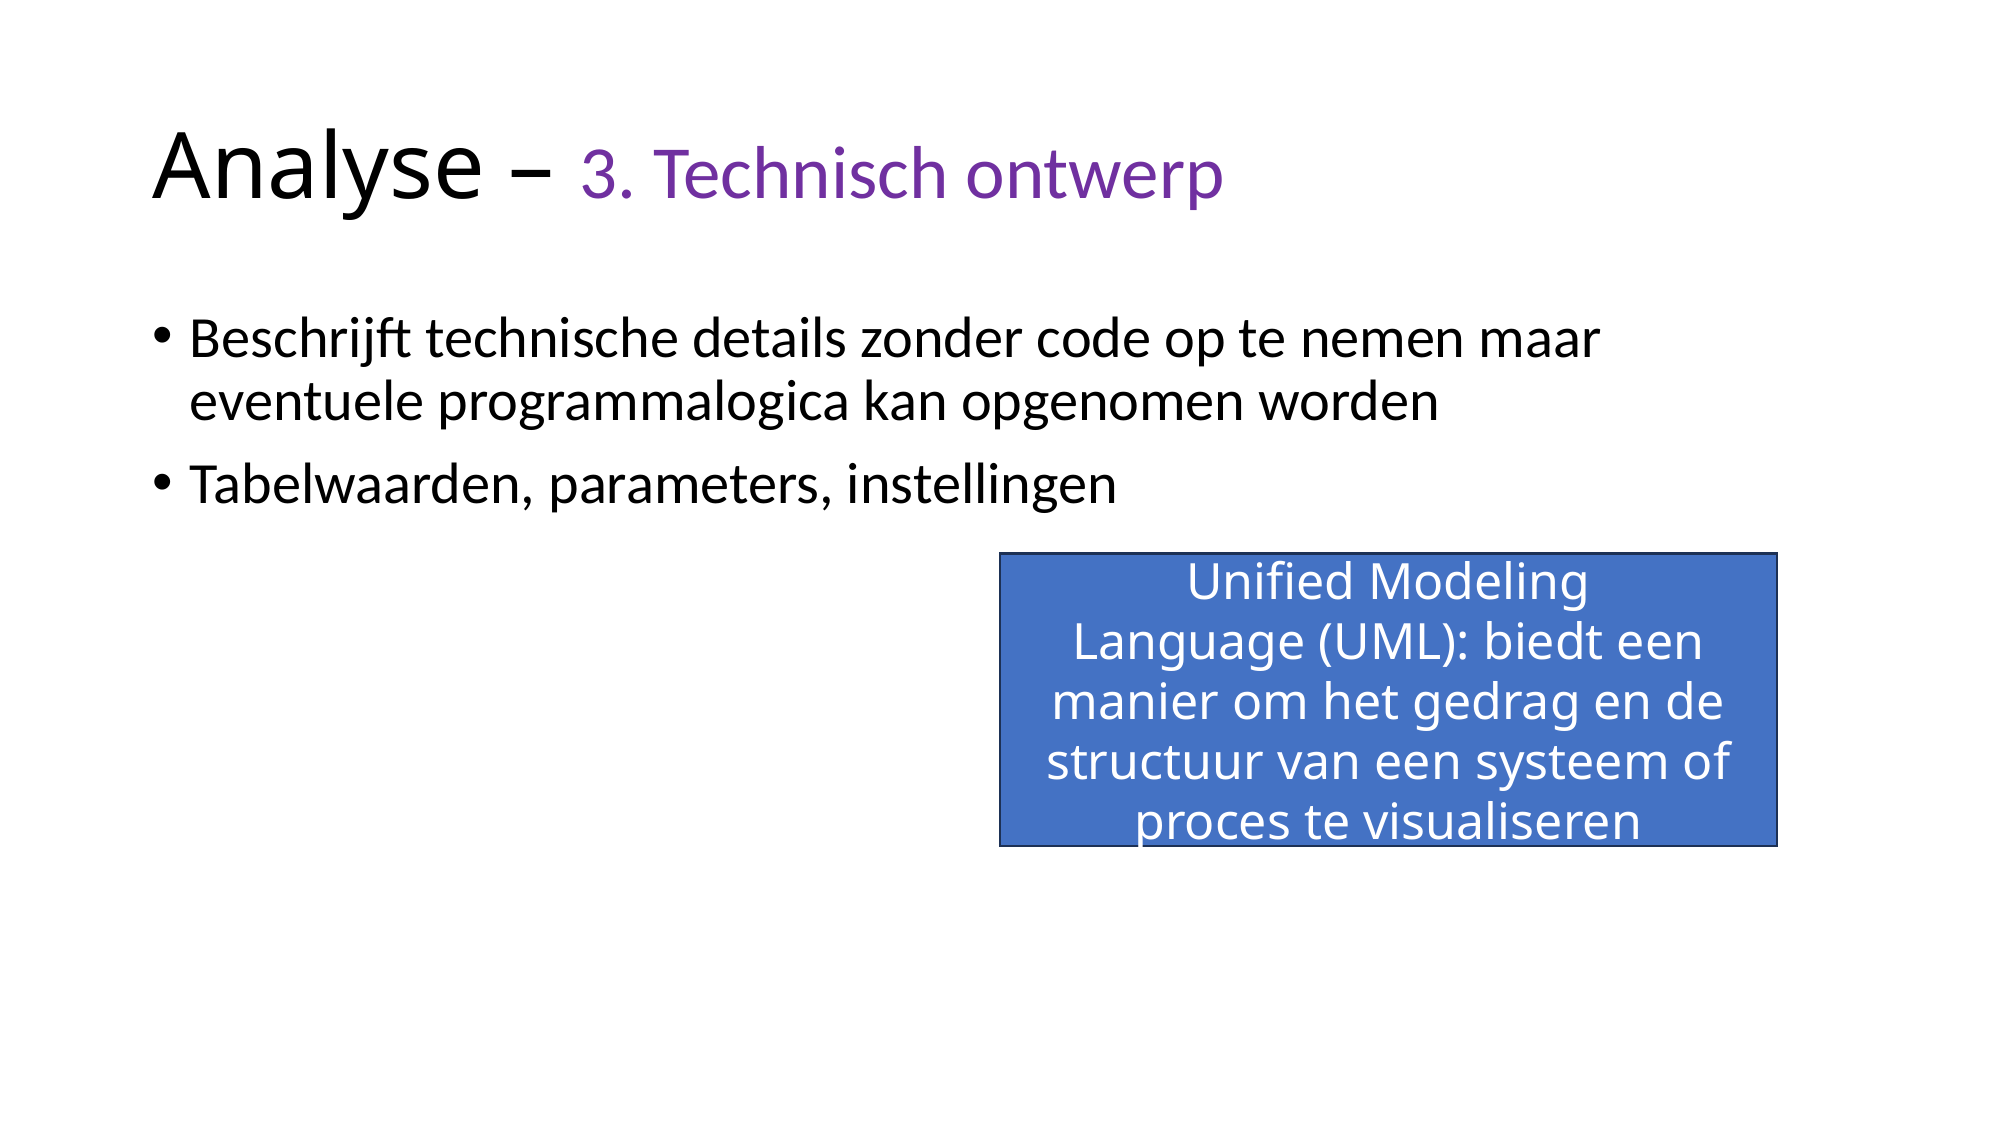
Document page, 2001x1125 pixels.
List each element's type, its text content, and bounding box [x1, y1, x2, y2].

title Analyse – 3. Technisch ontwerp [137, 59, 1863, 278]
text_box Unified Modeling Language (UML): biedt een manier om het gedrag en de structuur van een systeem of proces te visualiseren [999, 552, 1778, 847]
list Beschrijft technische details zonder code op te nemen maar eventuele programmalogica kan opgenomen worden Tabelwaarden, parameters, instellingen [137, 299, 1863, 1014]
